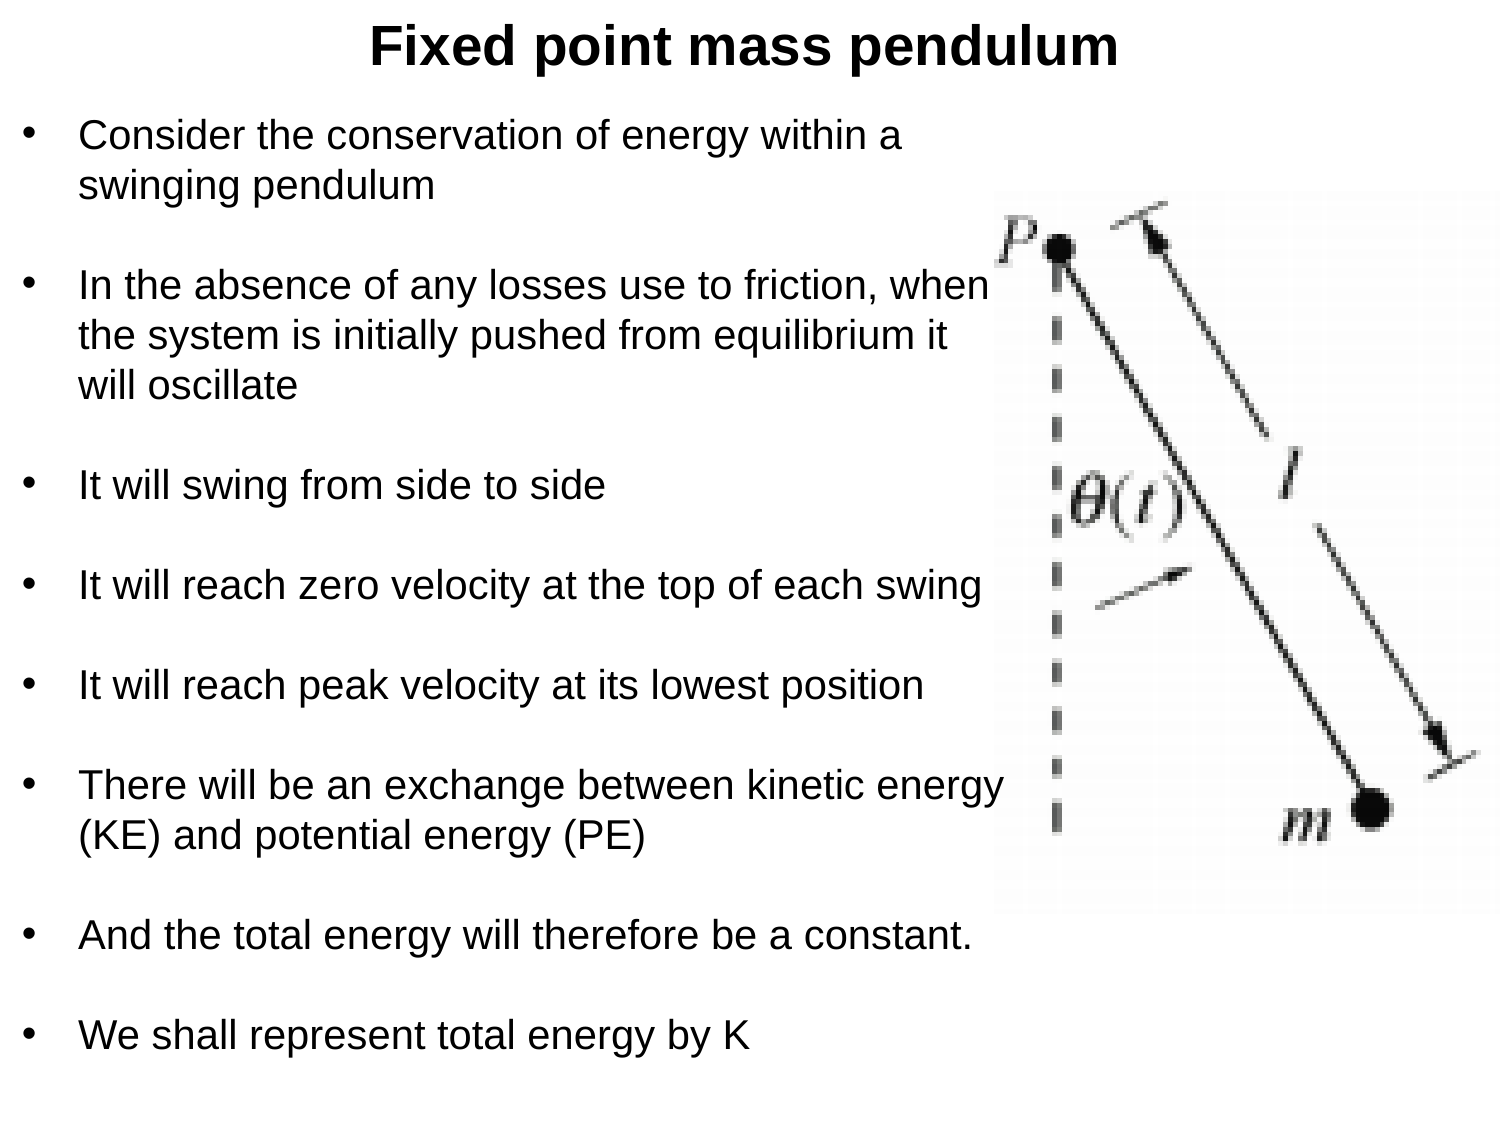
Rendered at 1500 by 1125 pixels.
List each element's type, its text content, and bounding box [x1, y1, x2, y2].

text_box Consider the conservation of energy within a swinging pendulum In the absence of any losses use to friction, when the system is initially pushed from equilibrium it will oscillate It will swing from side to side It will reach zero velocity at the top of each swing It will reach peak velocity at its lowest position There will be an exchange between kinetic energy (KE) and potential energy (PE) And the total energy will therefore be a constant. We shall represent total energy by K [7, 100, 1022, 1066]
picture [969, 129, 1500, 914]
text_box Fixed point mass pendulum [169, 0, 1320, 85]
